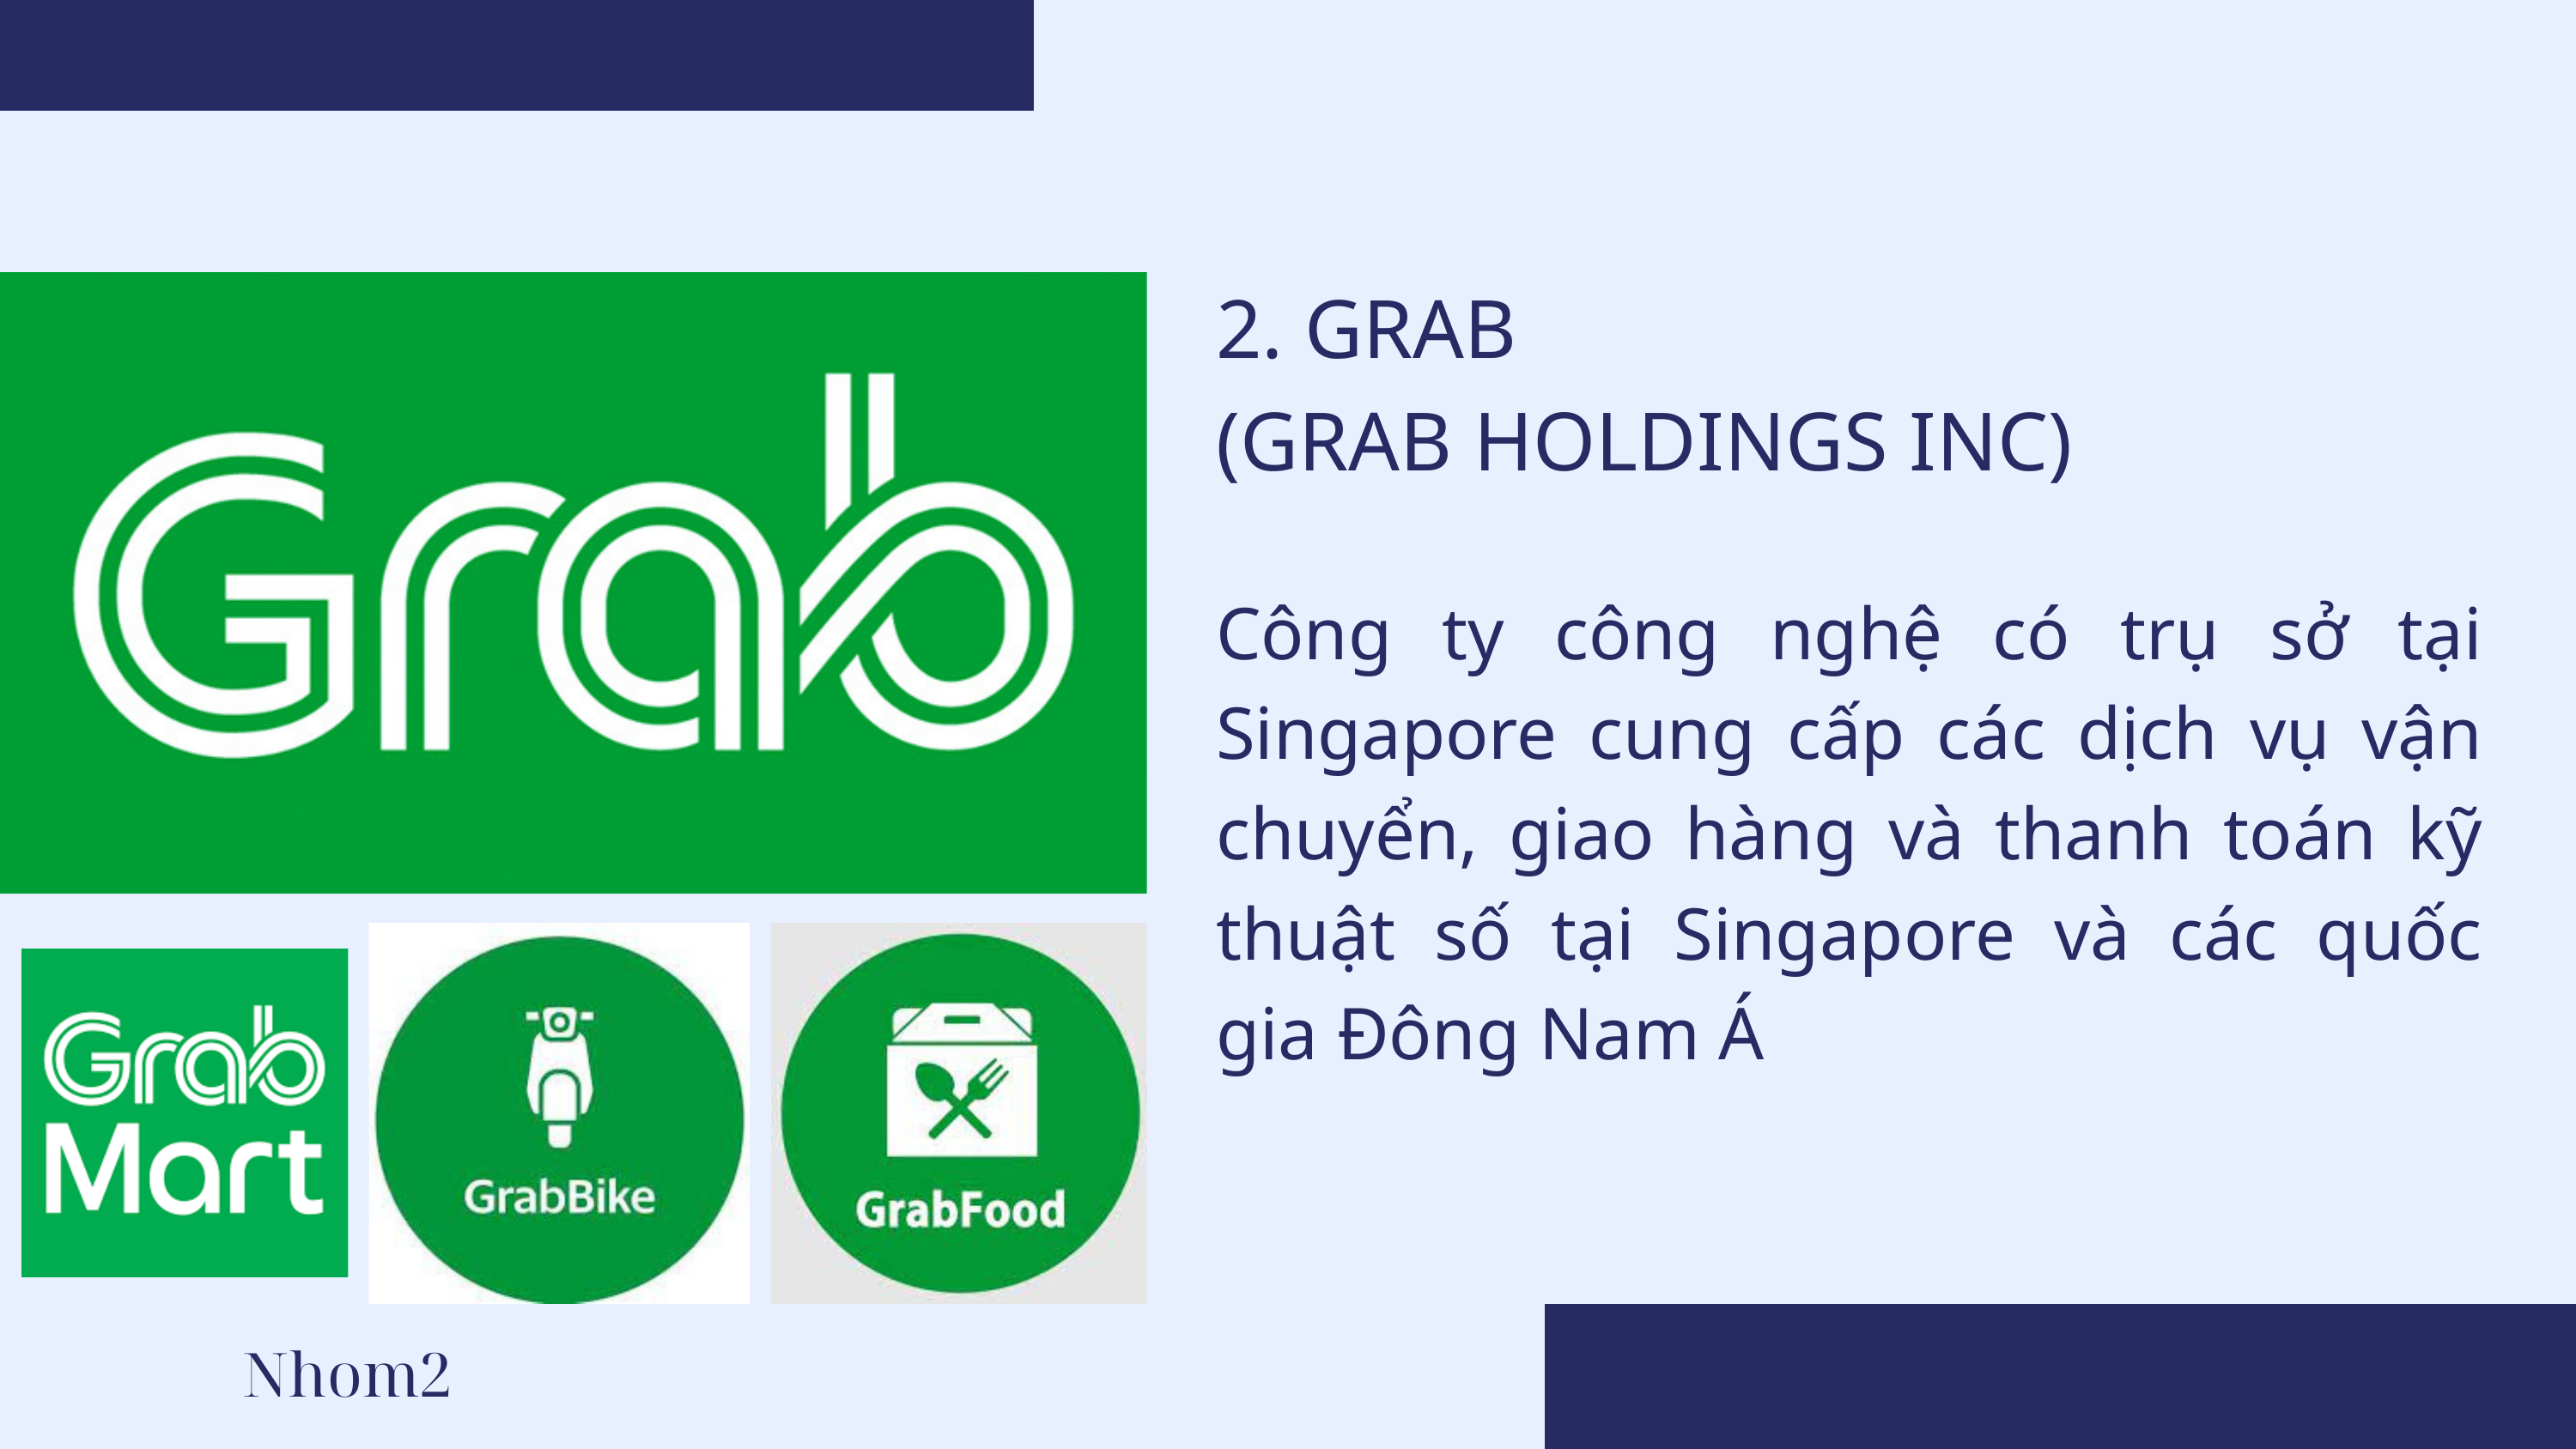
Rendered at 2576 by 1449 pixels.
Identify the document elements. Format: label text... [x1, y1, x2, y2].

text_box [368, 923, 750, 1304]
text_box 2. GRAB (GRAB HOLDINGS INC) [1215, 261, 2216, 488]
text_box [0, 0, 1035, 112]
text_box Công ty công nghệ có trụ sở tại Singapore cung cấp các dịch vụ vận chuyển, giao hàng và thanh toán kỹ thuật số tại Singapore và các quốc gia Đông Nam Á [1216, 573, 2483, 1075]
text_box [21, 949, 349, 1277]
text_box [0, 271, 1147, 894]
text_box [1544, 1303, 2576, 1449]
text_box [771, 923, 1147, 1304]
text_box Nhom2 [242, 1324, 454, 1410]
